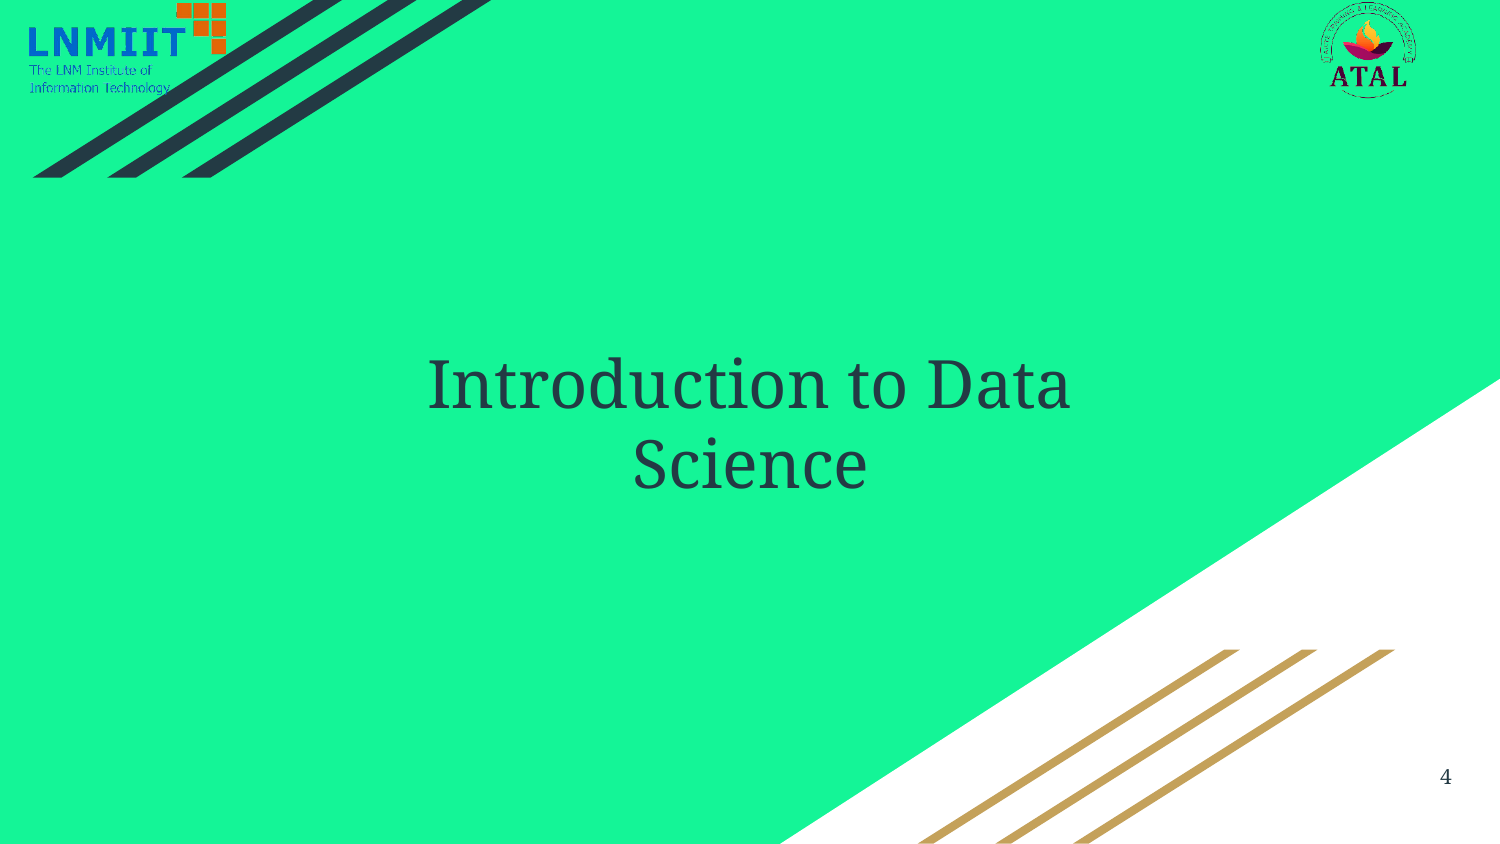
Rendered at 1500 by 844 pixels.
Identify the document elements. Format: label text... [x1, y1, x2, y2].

title Introduction to Data Science [309, 286, 1192, 557]
picture [1307, 0, 1422, 99]
picture [28, 3, 227, 95]
slide_number 4 [1376, 745, 1467, 810]
